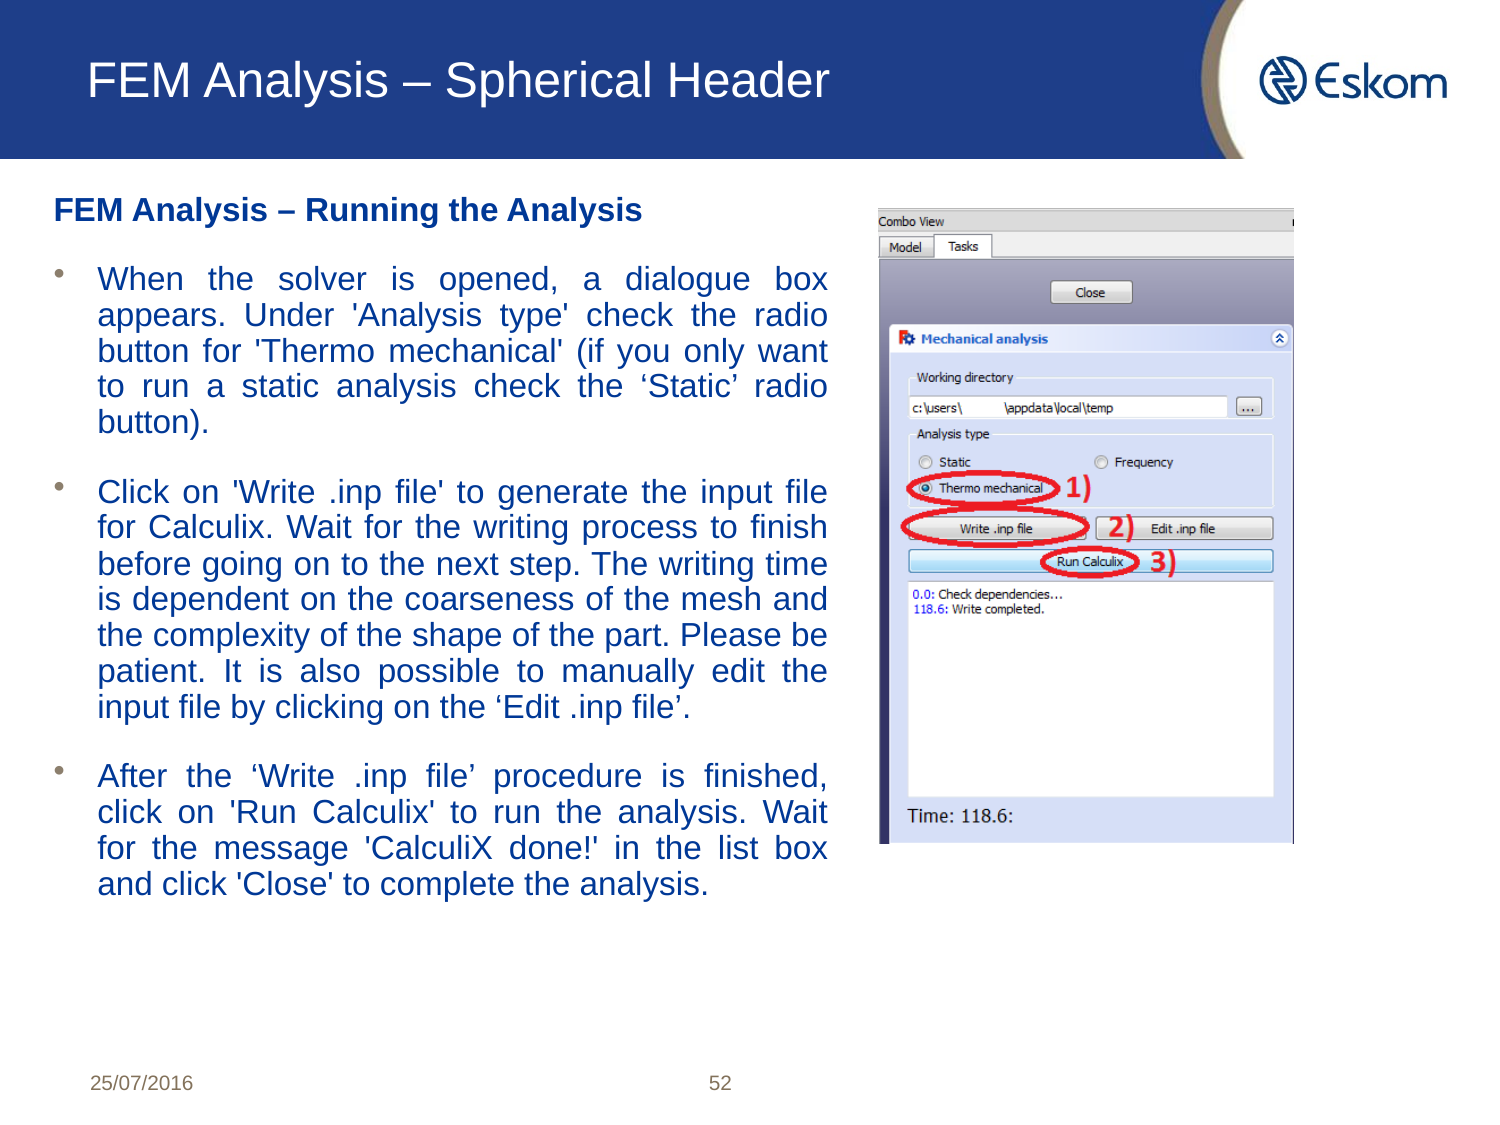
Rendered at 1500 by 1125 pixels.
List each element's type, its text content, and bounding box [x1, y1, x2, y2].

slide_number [75, 1083, 361, 1103]
picture [0, 0, 1246, 159]
picture [1257, 55, 1450, 105]
list FEM Analysis – Running the Analysis When the solver is opened, a dialogue box appears. Under 'Analysis type' check the radio button for 'Thermo mechanical' (if you only want to run a static analysis check the ‘Static’ radio button). Click on 'Write .inp file' to generate the input file for Calculix. Wait for the writing process to finish before going on to the next step. The writing time is dependent on the coarseness of the mesh and the complexity of the shape of the part. Please be patient. It is also possible to manually edit the input file by clicking on the ‘Edit .inp file’. After the ‘Write .inp file’ procedure is finished, click on 'Run Calculix' to run the analysis. Wait for the message 'CalculiX done!' in the list box and click 'Close' to complete the analysis. [38, 184, 845, 1083]
picture [878, 207, 1294, 845]
slide_number 52 [643, 1083, 798, 1103]
title FEM Analysis – Spherical Header [71, 27, 1142, 137]
